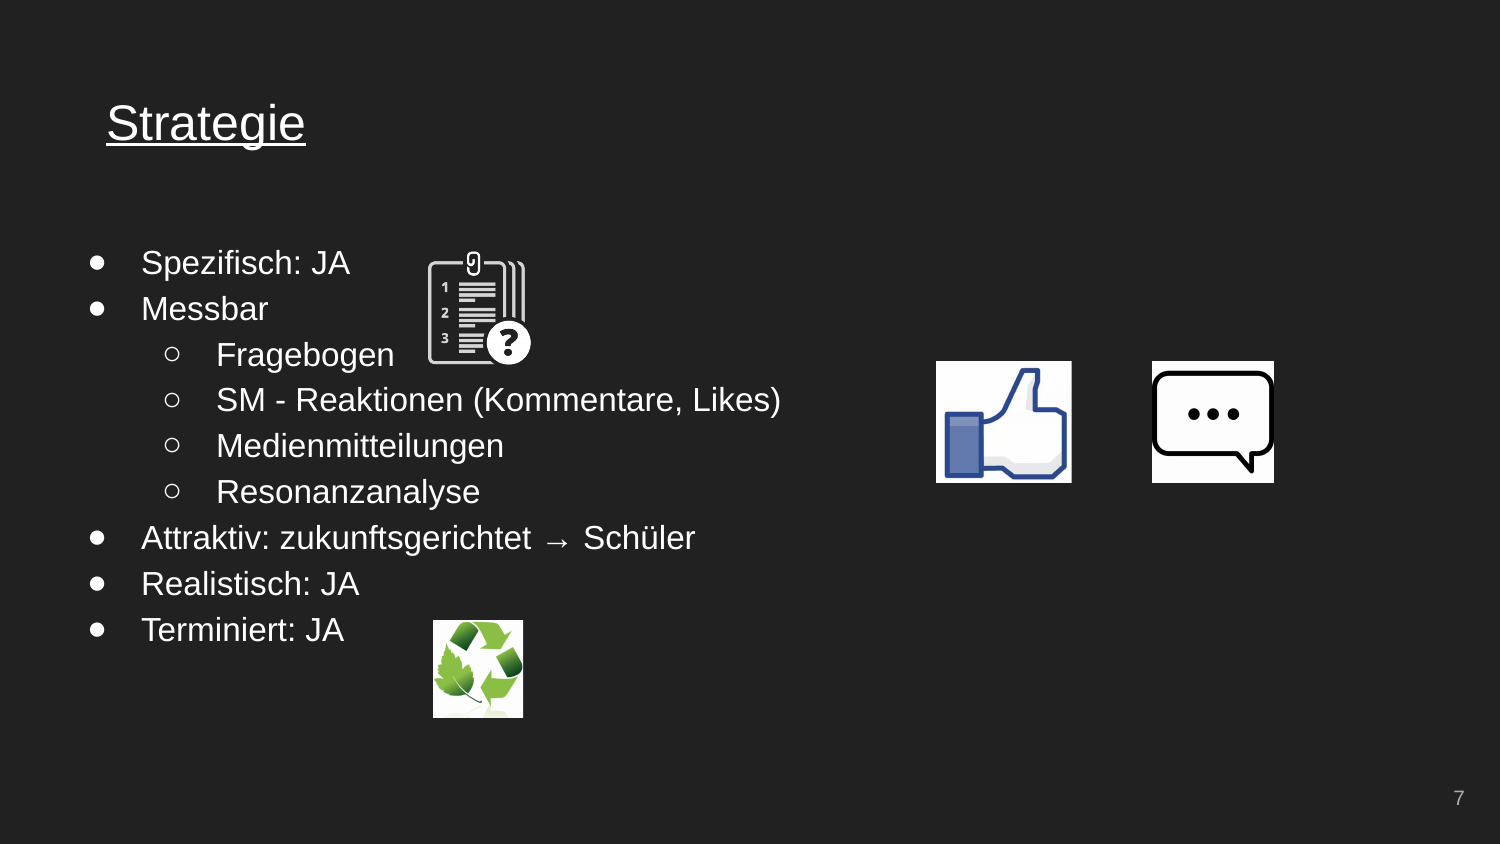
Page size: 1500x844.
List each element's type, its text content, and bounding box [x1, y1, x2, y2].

list Spezifisch: JA Messbar Fragebogen SM - Reaktionen (Kommentare, Likes) Medienmitteilungen Resonanzanalyse Attraktiv: zukunftsgerichtet → Schüler Realistisch: JA Terminiert: JA [51, 141, 1449, 703]
picture [417, 247, 539, 369]
picture [935, 360, 1072, 483]
picture [1151, 360, 1274, 483]
picture [432, 620, 524, 718]
slide_number 7 [1389, 764, 1480, 830]
text_box Strategie [91, 66, 1339, 210]
